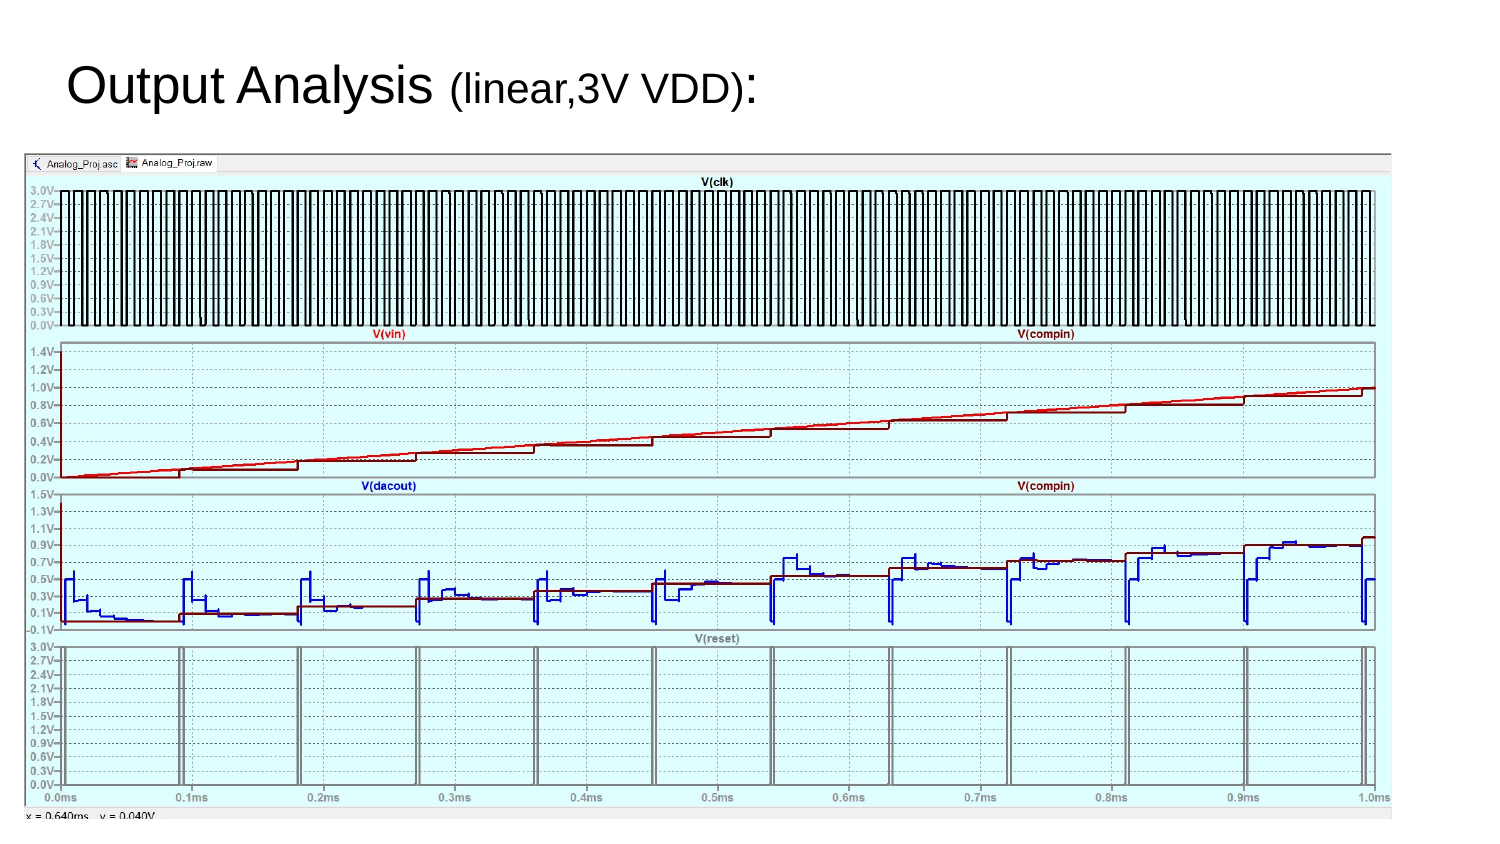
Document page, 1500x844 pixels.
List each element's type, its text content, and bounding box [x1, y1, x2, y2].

picture [24, 153, 1392, 819]
title Output Analysis (linear,3V VDD): [51, 35, 1449, 129]
